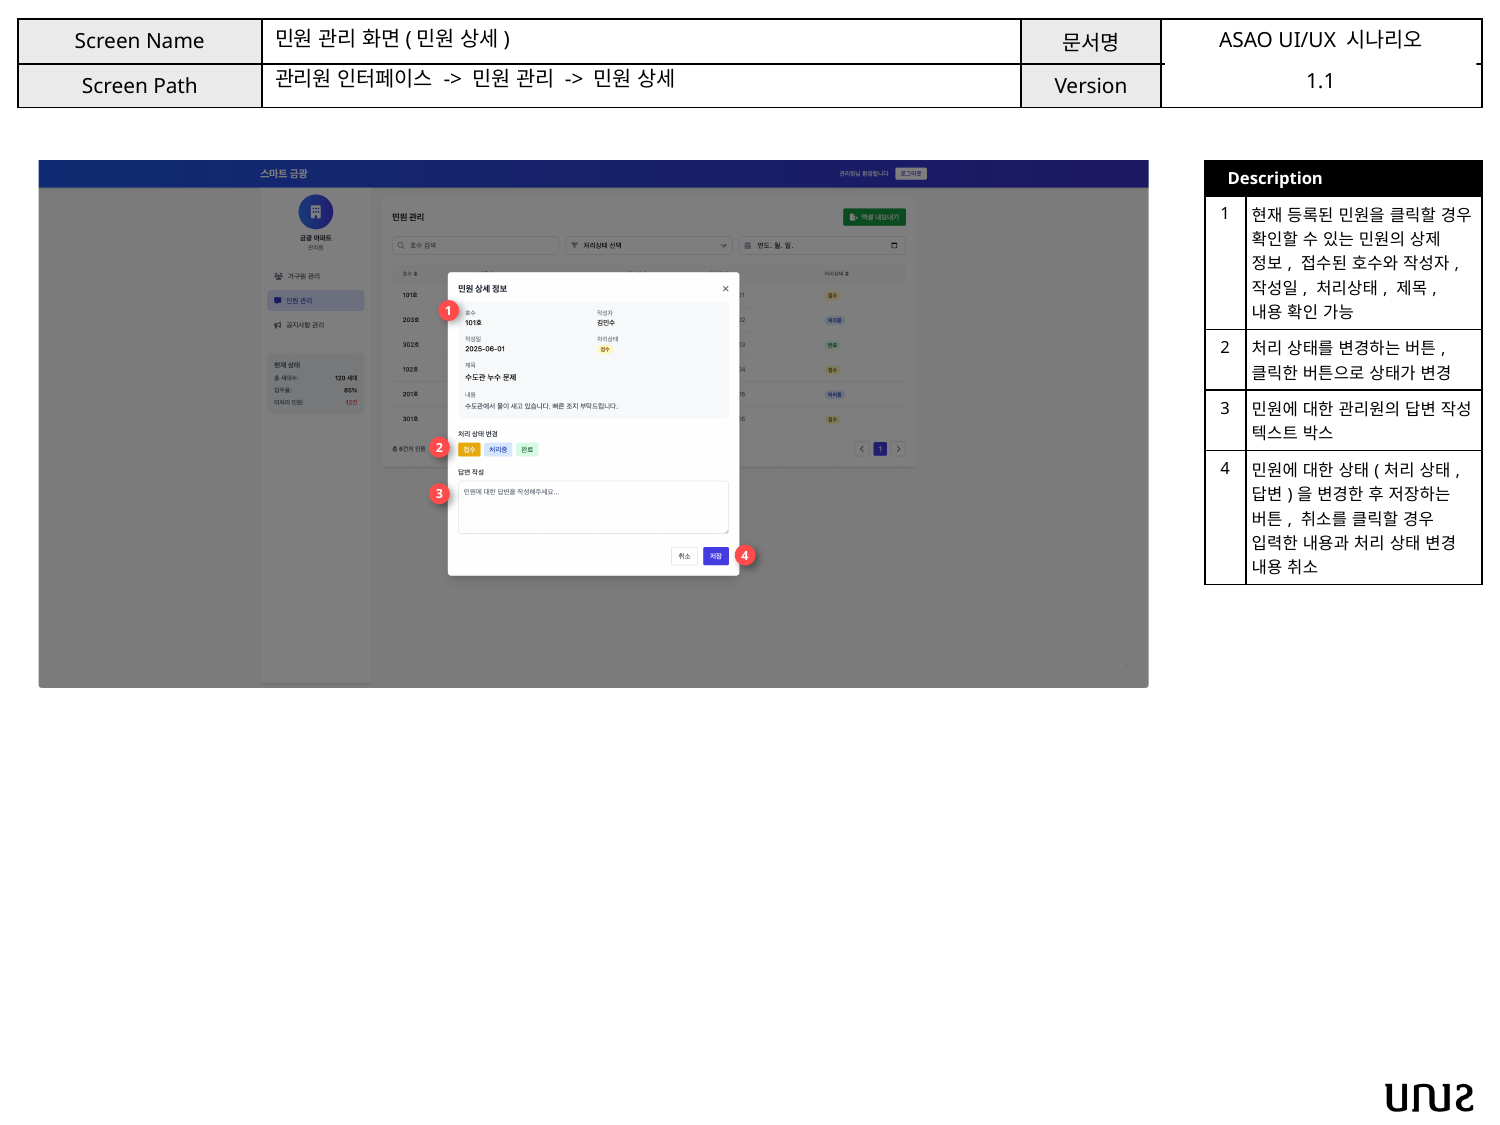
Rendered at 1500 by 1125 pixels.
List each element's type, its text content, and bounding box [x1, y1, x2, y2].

text_box 1.1 [1164, 61, 1477, 99]
text_box 관리원 인터페이스 -> 민원 관리 -> 민원 상세 [260, 59, 849, 100]
table_cell 4 [1206, 451, 1245, 584]
table_cell 3 [1206, 391, 1245, 450]
title 민원 관리 화면(민원 상세) [260, 19, 849, 59]
text_box ASAO UI/UX 시나리오 [1164, 19, 1477, 58]
picture [1376, 1074, 1482, 1121]
table_cell 1 [1206, 197, 1245, 329]
picture [38, 160, 1149, 688]
table_header Description [1206, 162, 1481, 195]
table_cell 처리 상태를 변경하는 버튼, 클릭한 버튼으로 상태가 변경 [1247, 330, 1481, 389]
table_cell 민원에 대한 상태(처리 상태, 답변)을 변경한 후 저장하는 버튼, 취소를 클릭할 경우 입력한 내용과 처리 상태 변경 내용 취소 [1247, 451, 1481, 584]
table_cell 2 [1206, 330, 1245, 389]
table_cell 현재 등록된 민원을 클릭할 경우 확인할 수 있는 민원의 상제 정보, 접수된 호수와 작성자, 작성일, 처리상태, 제목, 내용 확인 가능 [1247, 197, 1481, 329]
table_cell 민원에 대한 관리원의 답변 작성 텍스트 박스 [1247, 391, 1481, 450]
